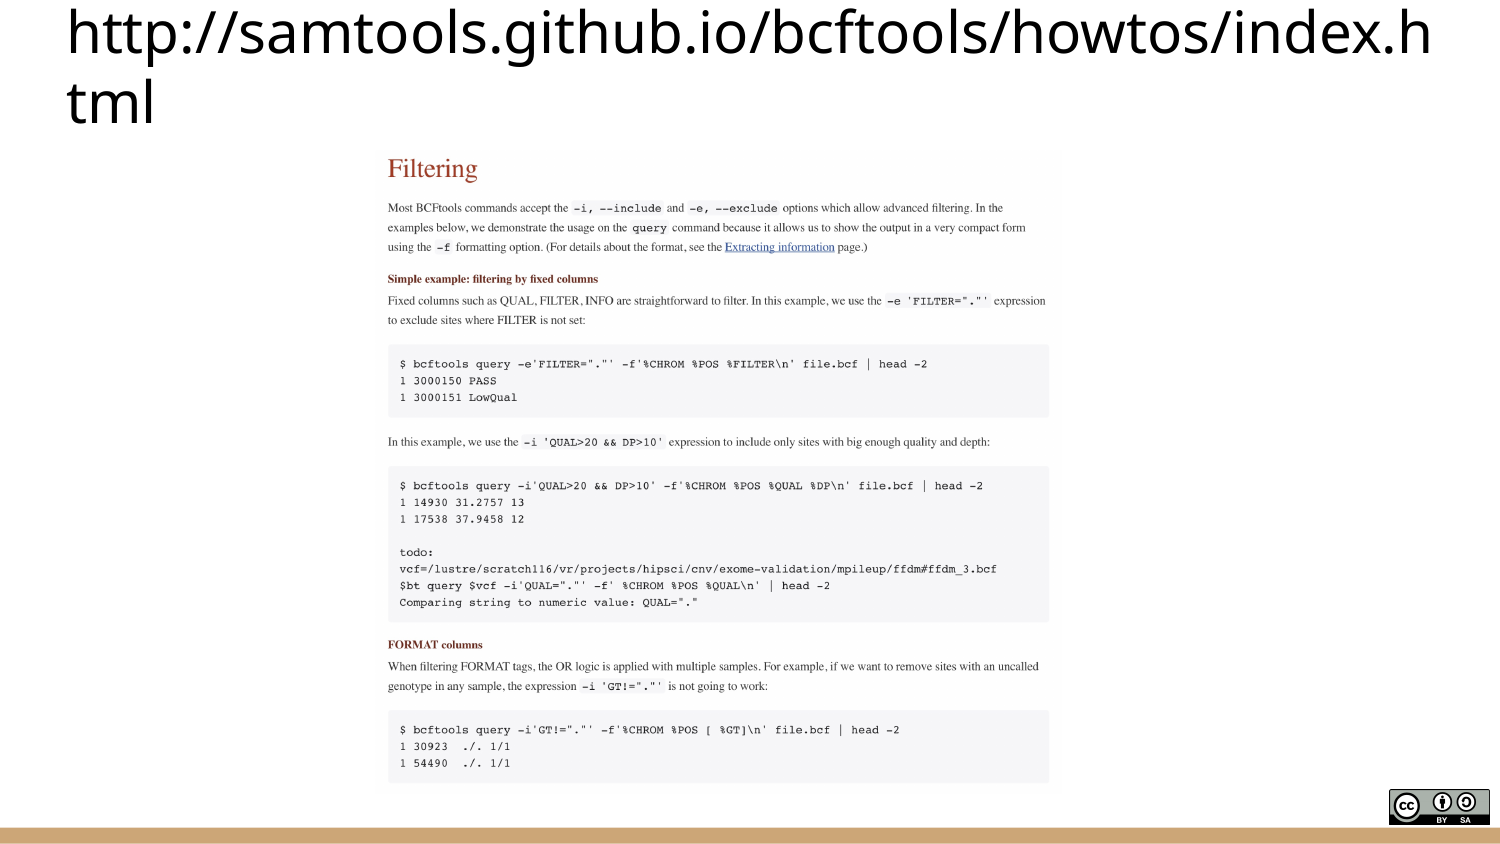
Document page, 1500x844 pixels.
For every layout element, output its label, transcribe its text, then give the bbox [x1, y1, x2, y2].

title Bcftools examples: http://samtools.github.io/bcftools/howtos/index.html [51, 14, 1449, 151]
picture [374, 150, 1062, 794]
picture [1389, 789, 1490, 825]
